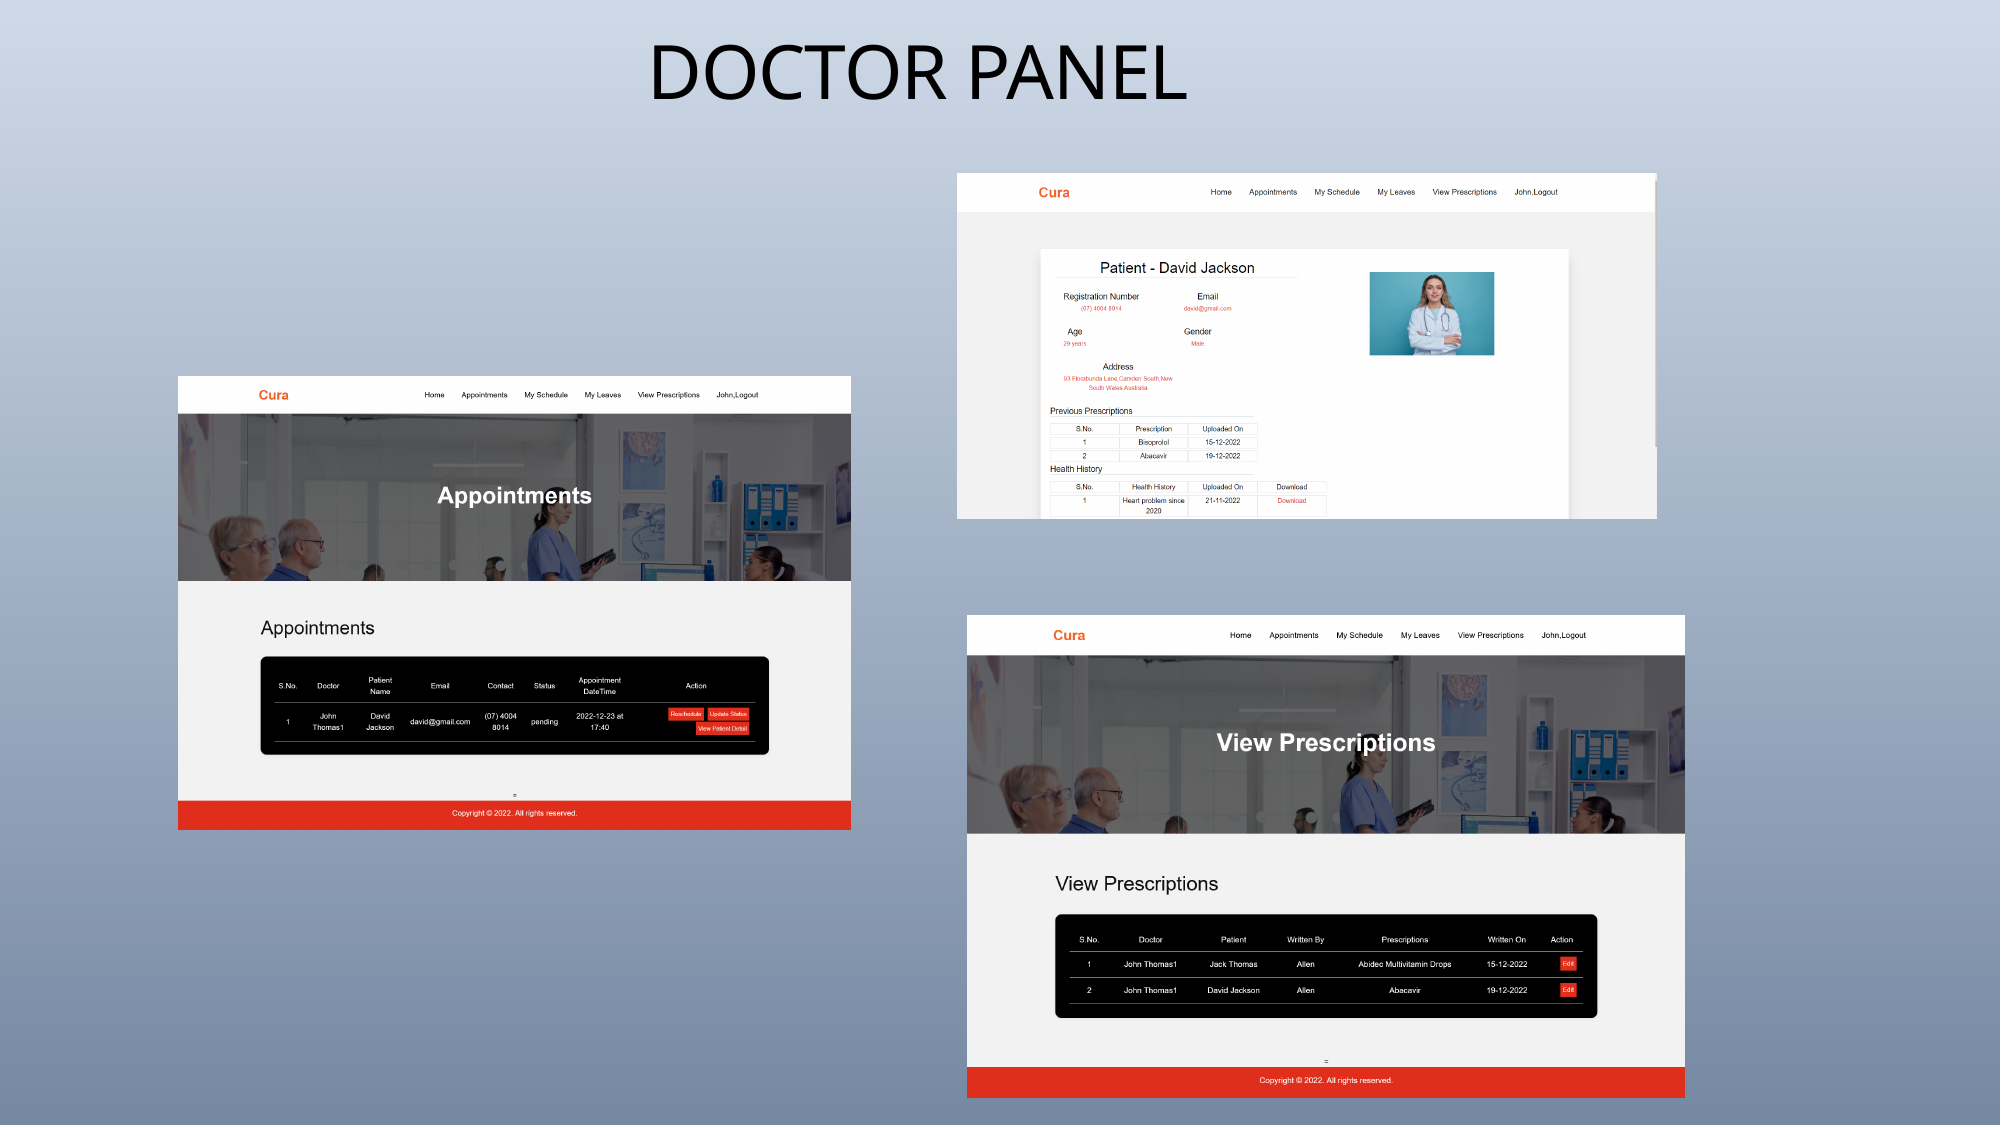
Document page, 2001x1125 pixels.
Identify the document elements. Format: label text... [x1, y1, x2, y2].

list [956, 173, 1658, 519]
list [178, 376, 851, 831]
title Doctor PANEL [68, 0, 1769, 206]
picture [967, 615, 1686, 1099]
